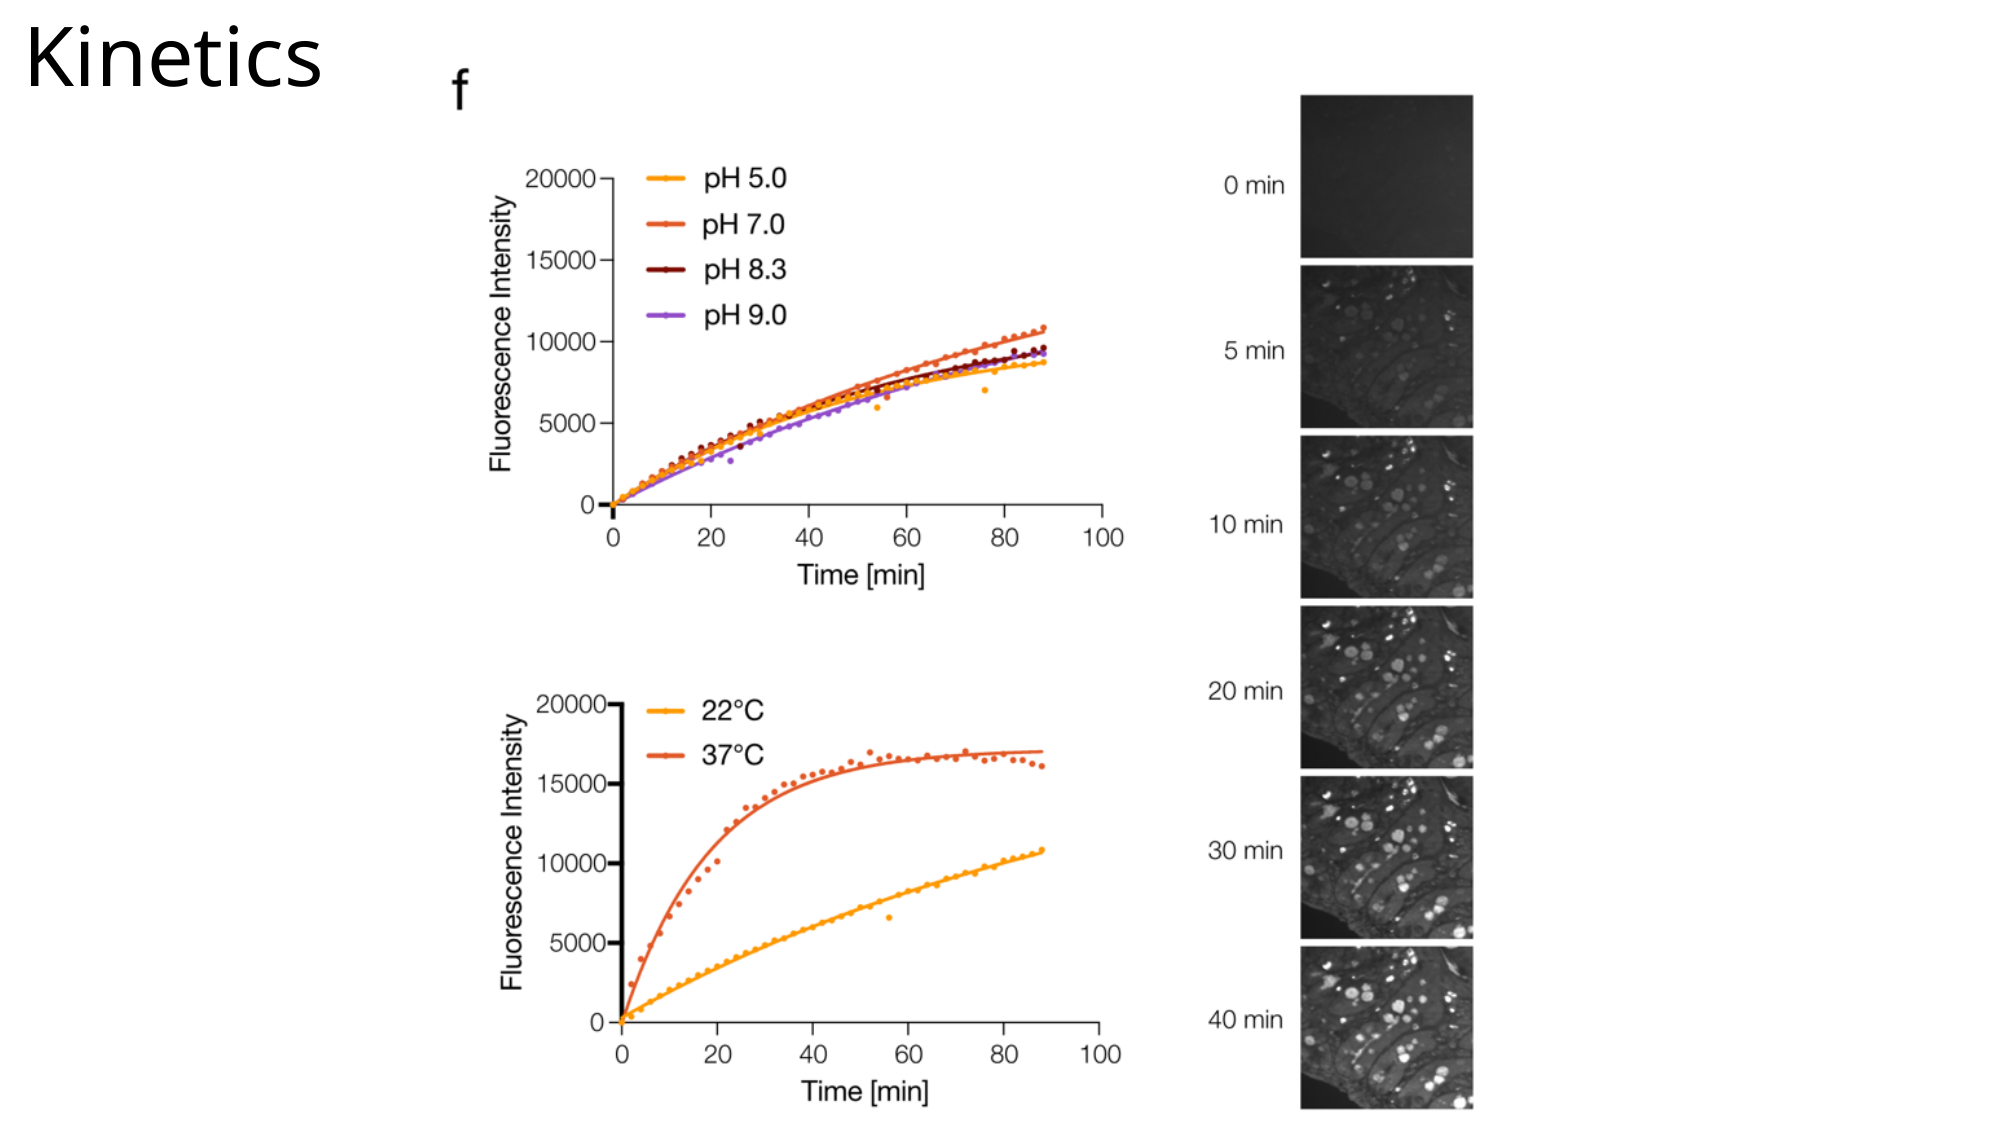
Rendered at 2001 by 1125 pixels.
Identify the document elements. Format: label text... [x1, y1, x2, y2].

title Kinetics [8, 7, 1734, 113]
picture [422, 32, 1519, 1125]
